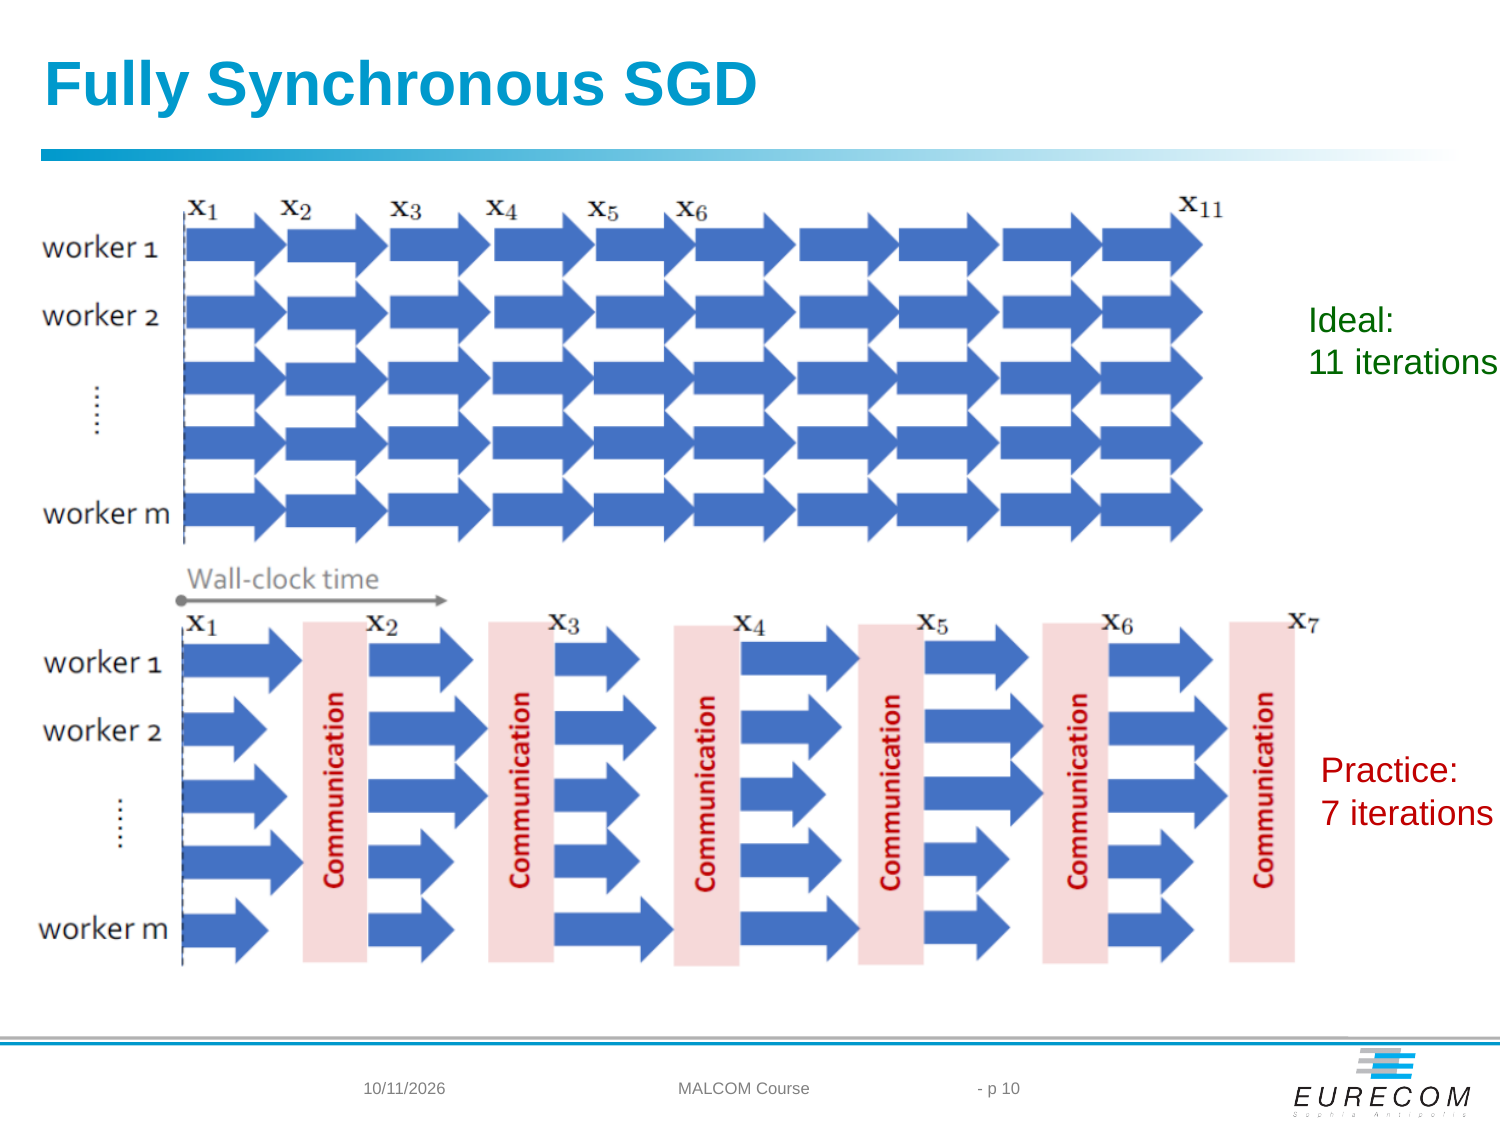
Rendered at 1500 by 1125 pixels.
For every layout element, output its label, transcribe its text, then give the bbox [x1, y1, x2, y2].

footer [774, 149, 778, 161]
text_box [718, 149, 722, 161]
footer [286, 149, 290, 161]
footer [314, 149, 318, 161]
slide_number - p 10 [962, 1070, 1081, 1103]
text_box Fully Synchronous SGD [29, 35, 1436, 142]
text_box Practice: 7 iterations [1343, 739, 1500, 840]
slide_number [348, 1070, 526, 1103]
picture [29, 183, 1235, 551]
footer MALCOM Course [537, 1070, 951, 1103]
text_box Ideal: 11 iterations [1293, 289, 1500, 389]
picture [29, 562, 1340, 973]
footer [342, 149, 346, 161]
picture [1293, 1048, 1477, 1118]
